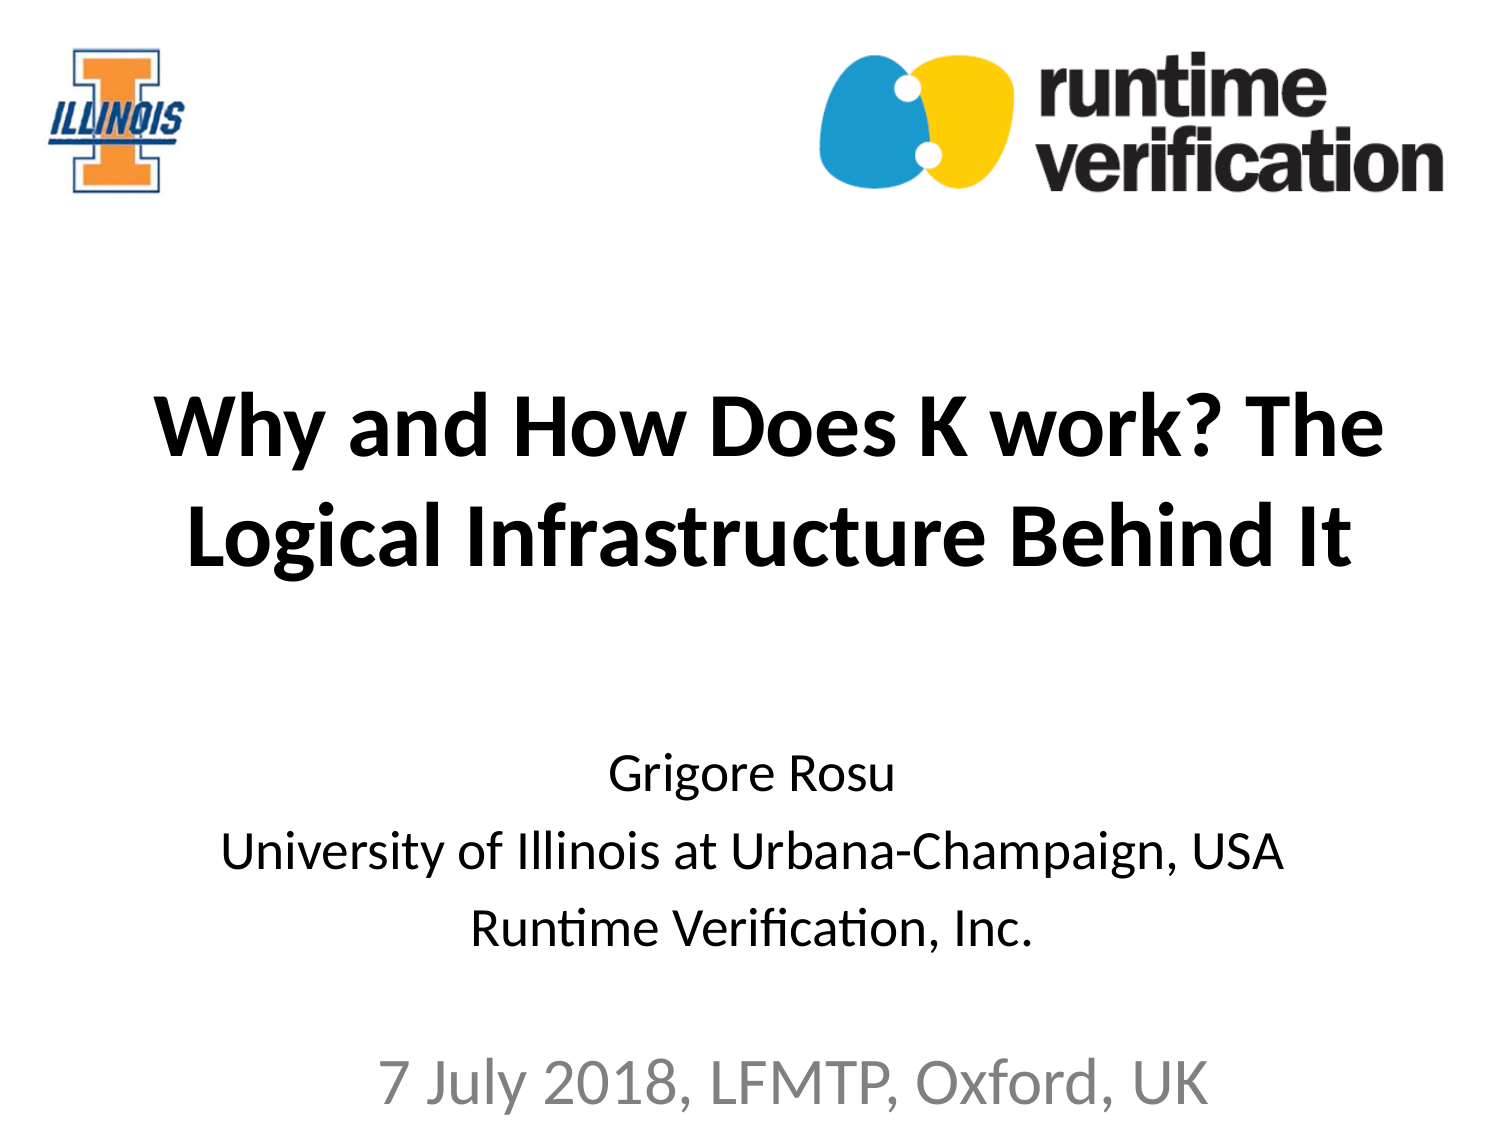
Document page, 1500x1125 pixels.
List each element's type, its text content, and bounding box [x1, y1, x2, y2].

picture [812, 40, 1450, 197]
title Why and How Does K work? The Logical Infrastructure Behind It [91, 274, 1450, 675]
picture [24, 31, 201, 210]
text_box 7 July 2018, LFMTP, Oxford, UK [249, 1029, 1338, 1125]
subtitle Grigore Rosu University of Illinois at Urbana-Champaign, USA Runtime Verification, Inc. [83, 728, 1422, 967]
